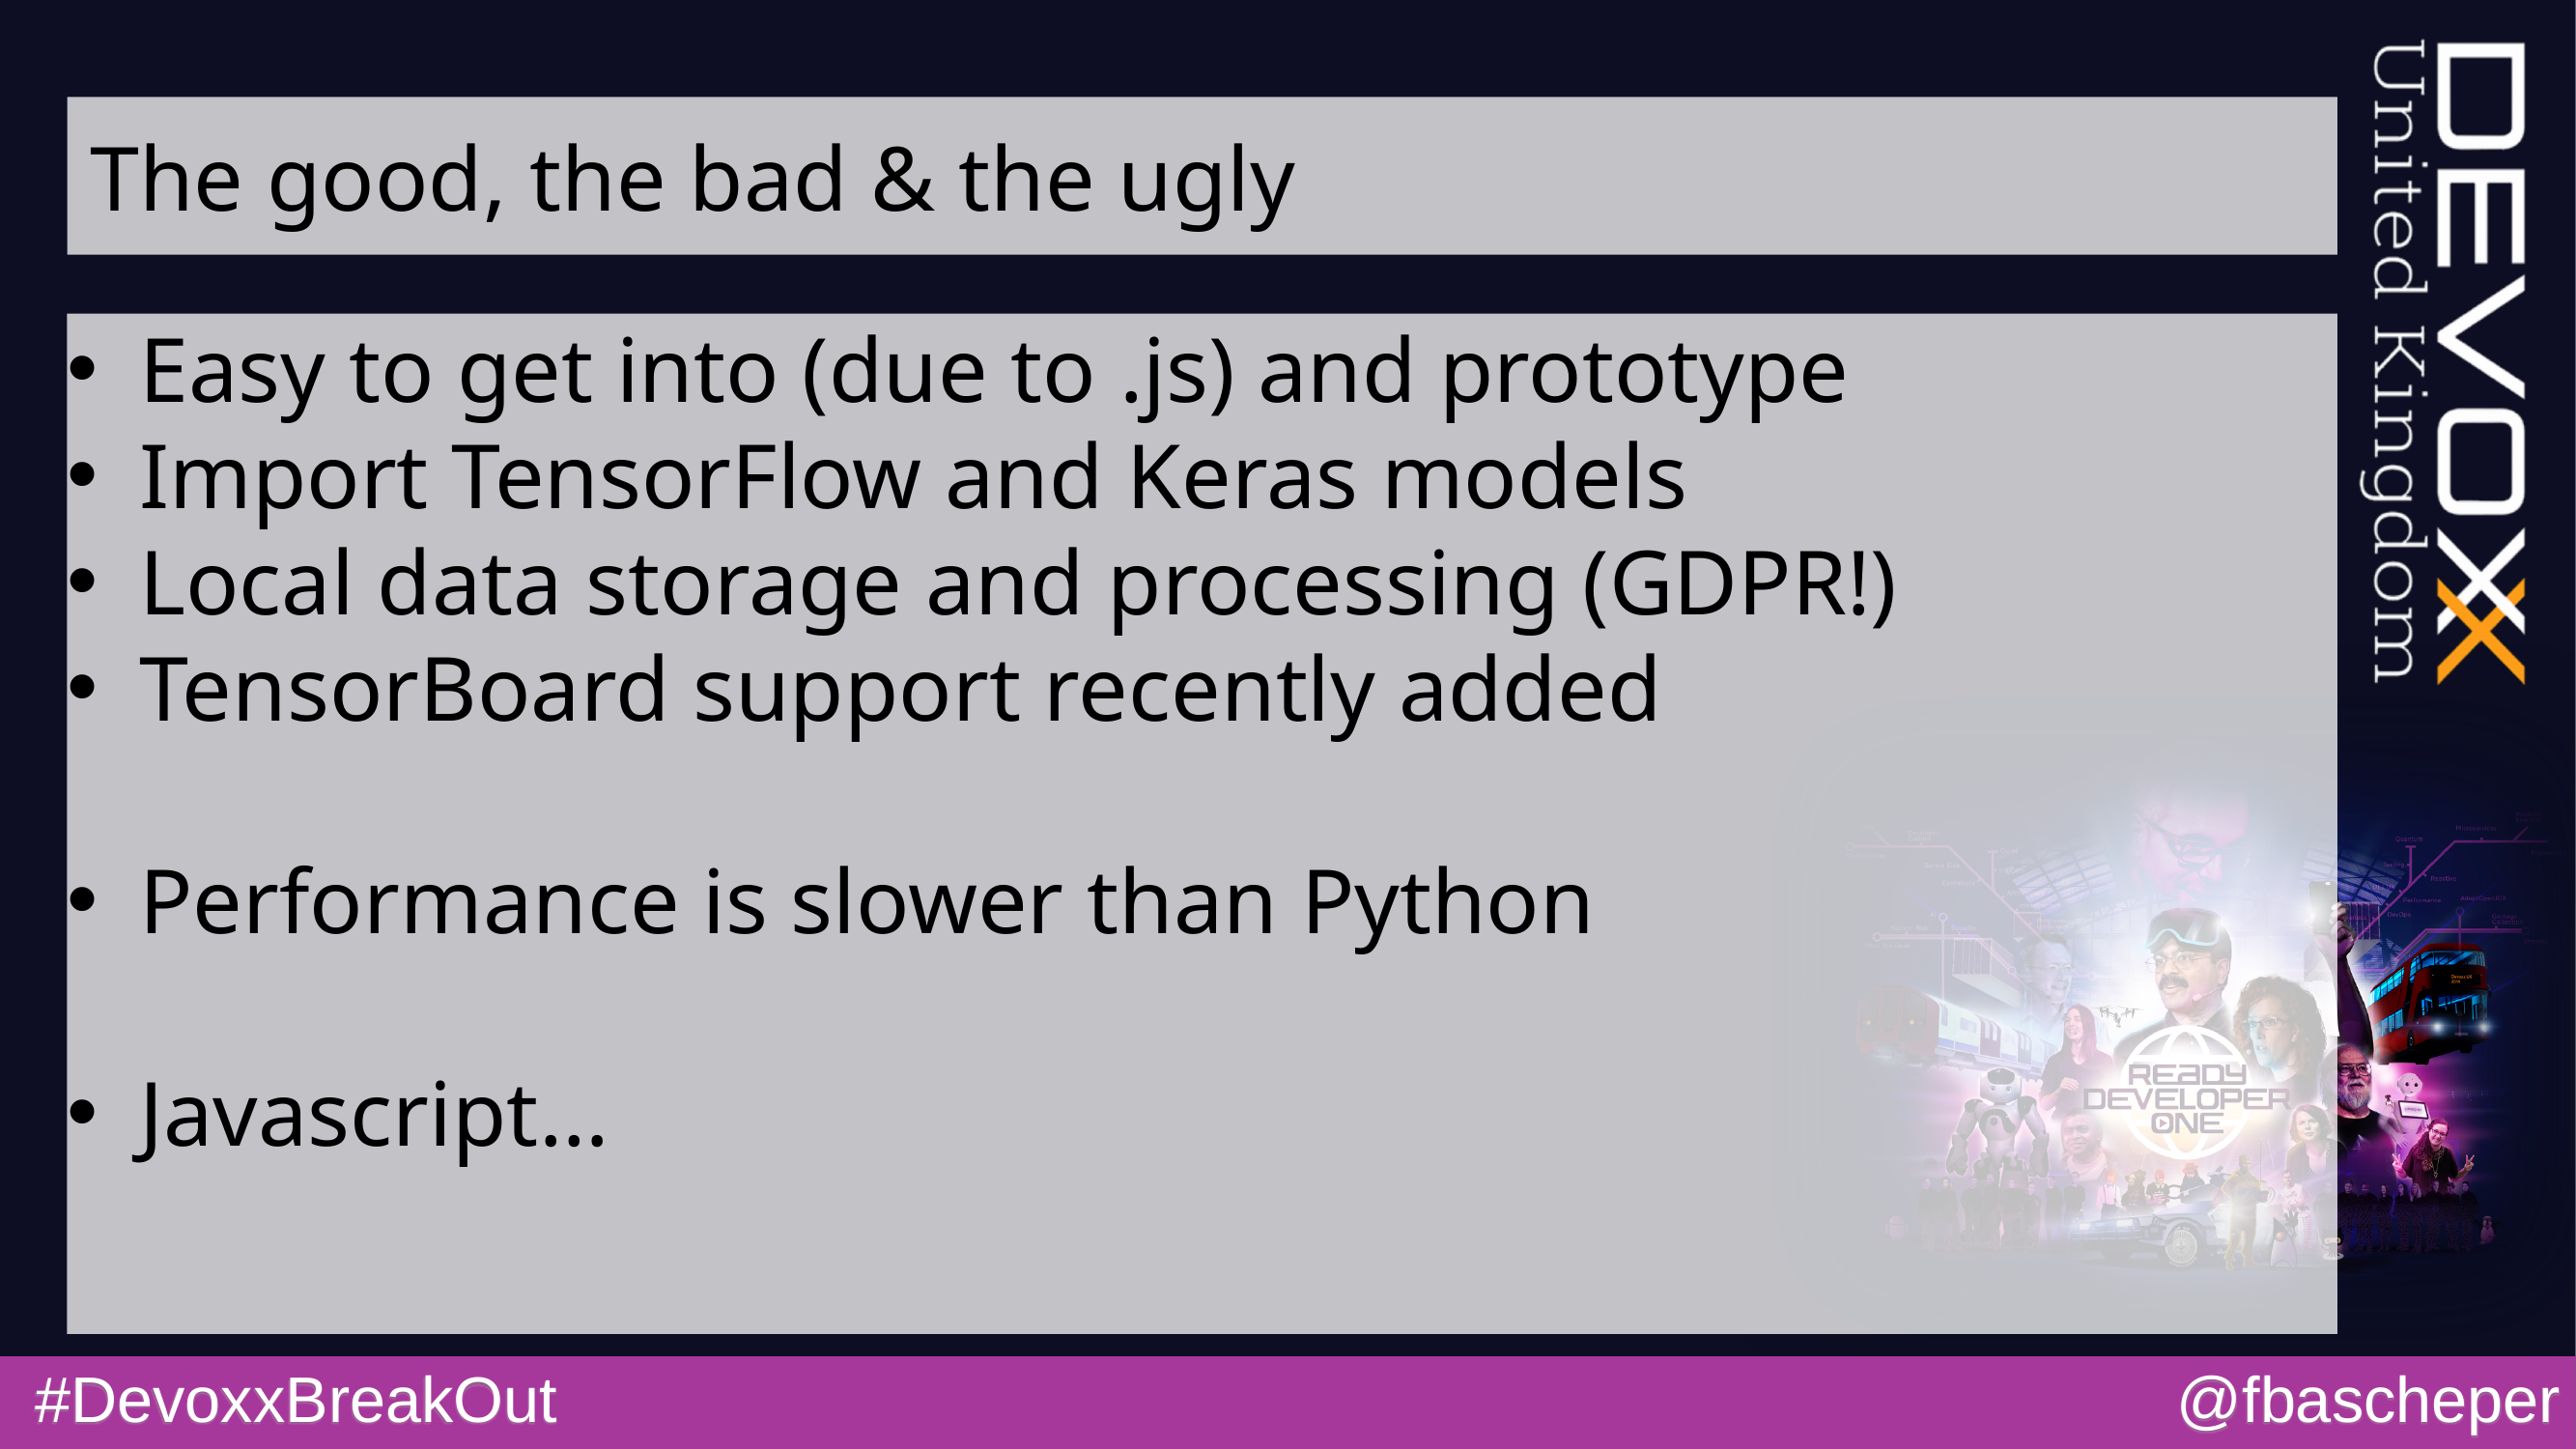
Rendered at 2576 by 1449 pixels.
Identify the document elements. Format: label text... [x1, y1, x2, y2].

list Easy to get into (due to .js) and prototype Import TensorFlow and Keras models Local data storage and processing (GDPR!) TensorBoard support recently added Performance is slower than Python Javascript… [67, 313, 2337, 1334]
picture [1607, 29, 2576, 1356]
title The good, the bad & the ugly [67, 97, 2337, 255]
